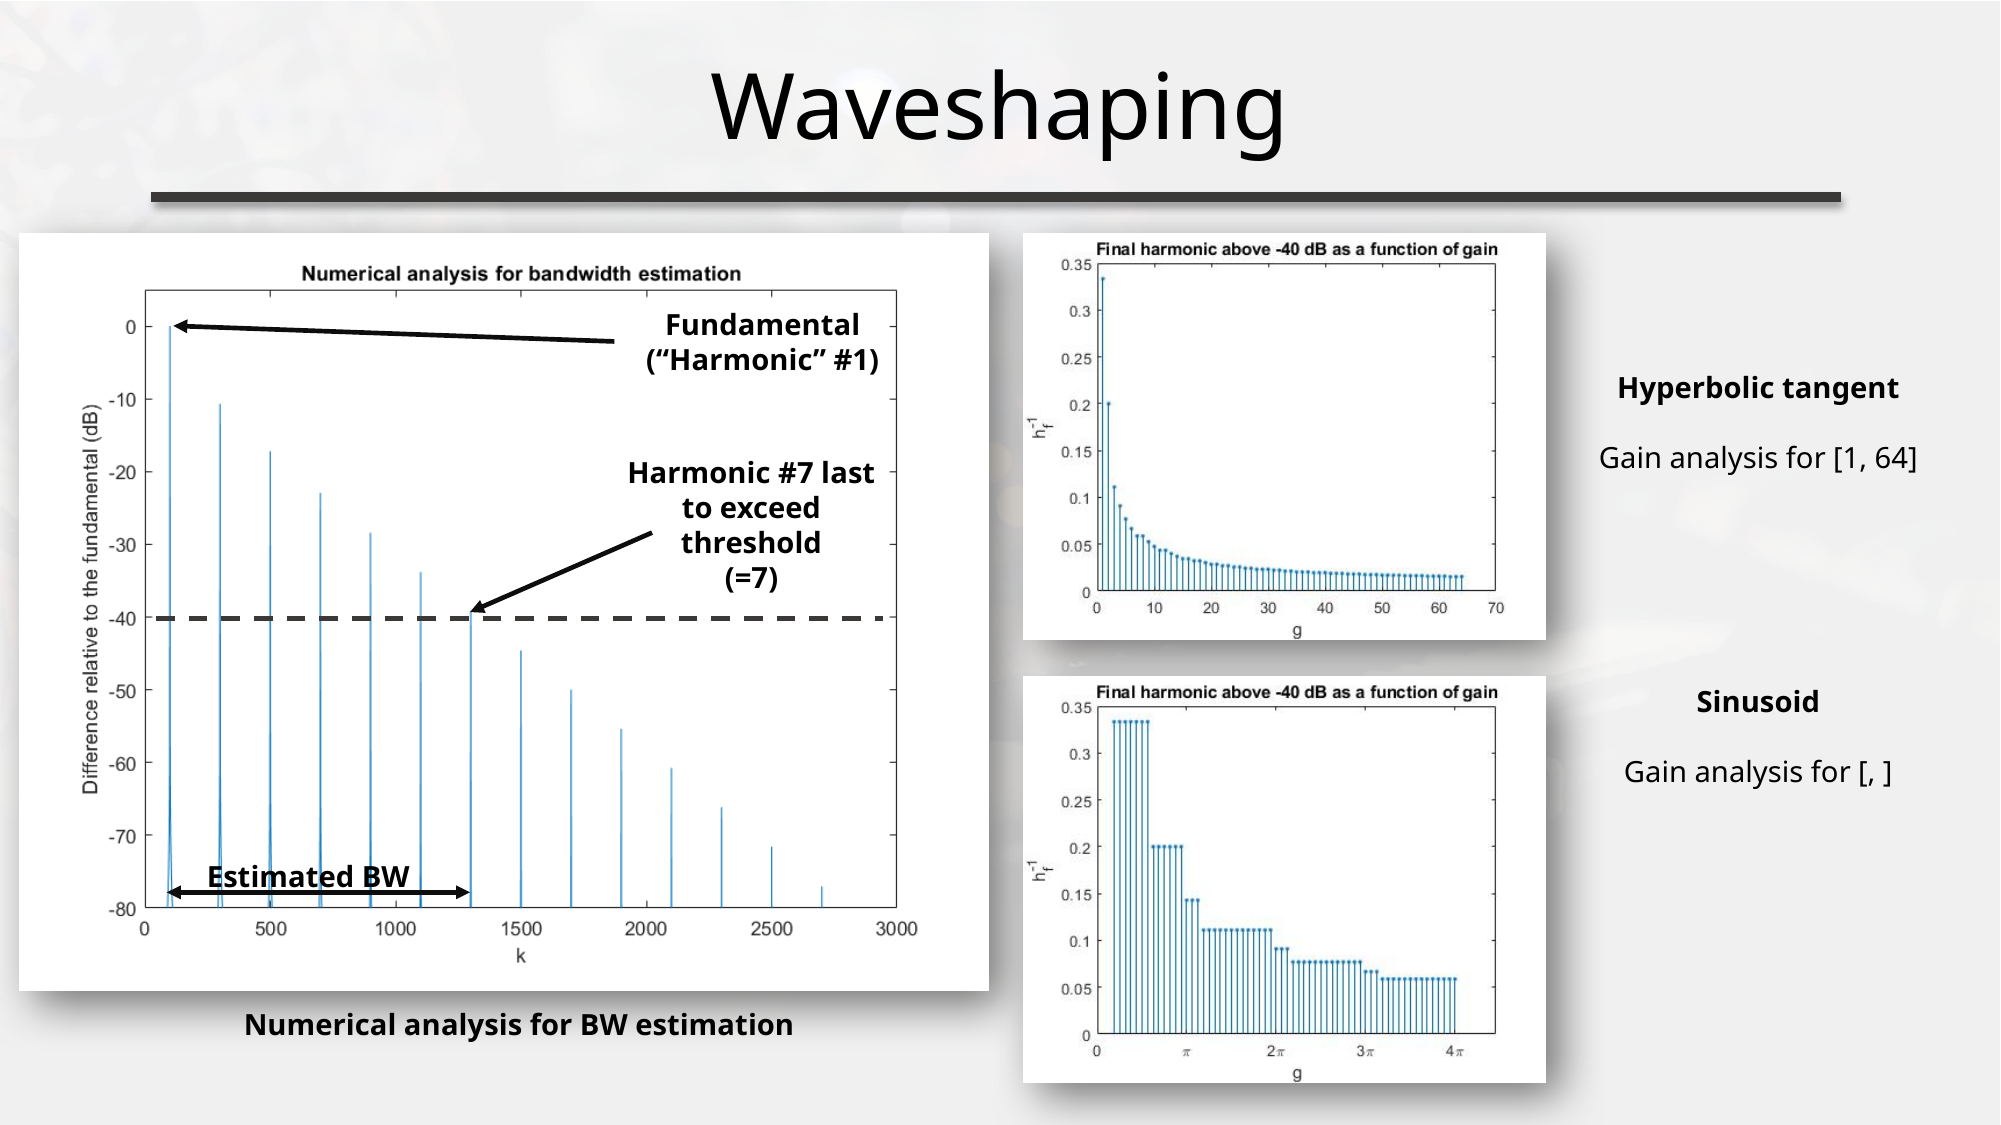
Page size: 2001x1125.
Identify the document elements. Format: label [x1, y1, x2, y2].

text_box [469, 532, 652, 613]
picture [0, 0, 2000, 1125]
text_box [173, 325, 615, 343]
